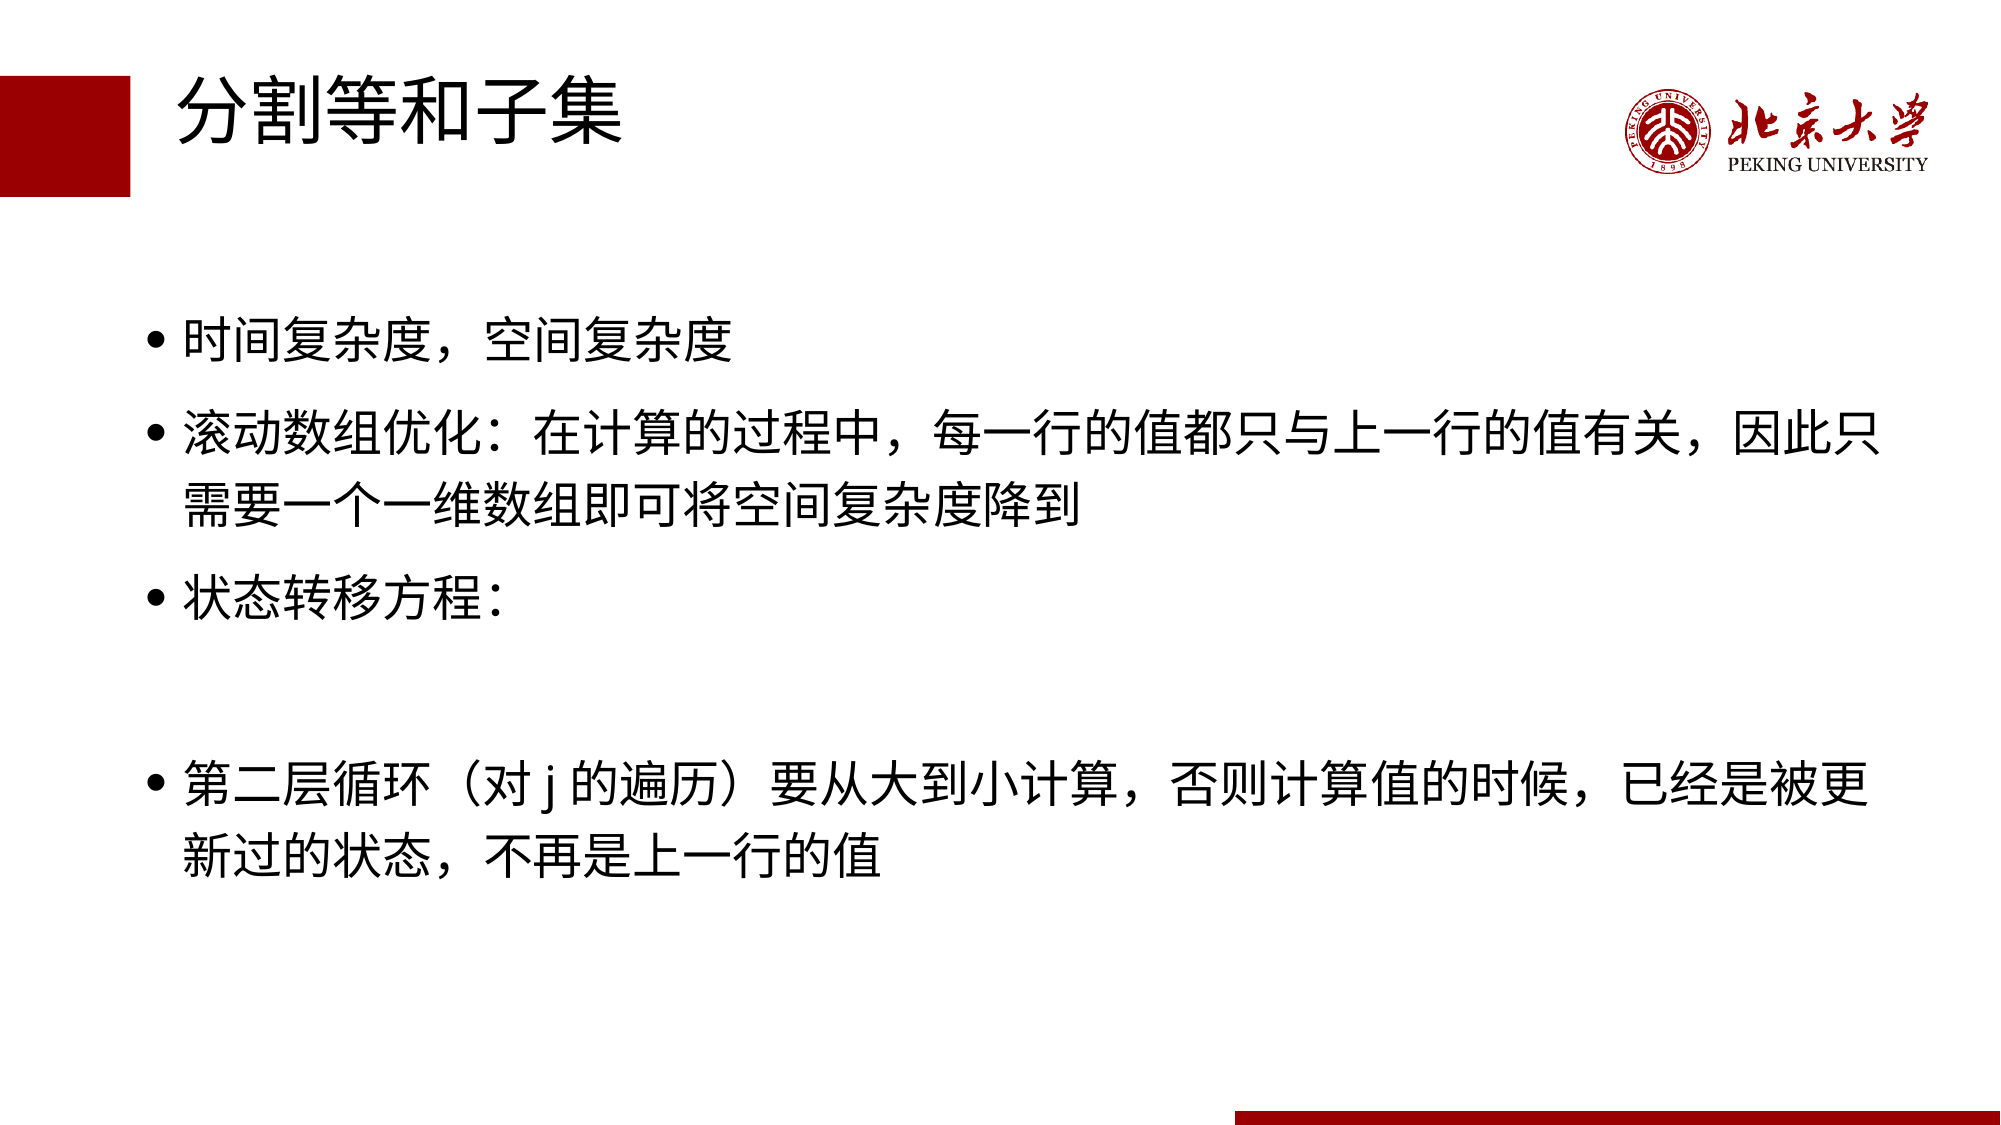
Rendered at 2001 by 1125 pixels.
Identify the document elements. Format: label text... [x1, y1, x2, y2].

text_box [1235, 1111, 2000, 1125]
text_box [0, 75, 131, 197]
picture [1625, 89, 1928, 174]
text_box 分割等和子集 [159, 55, 640, 161]
